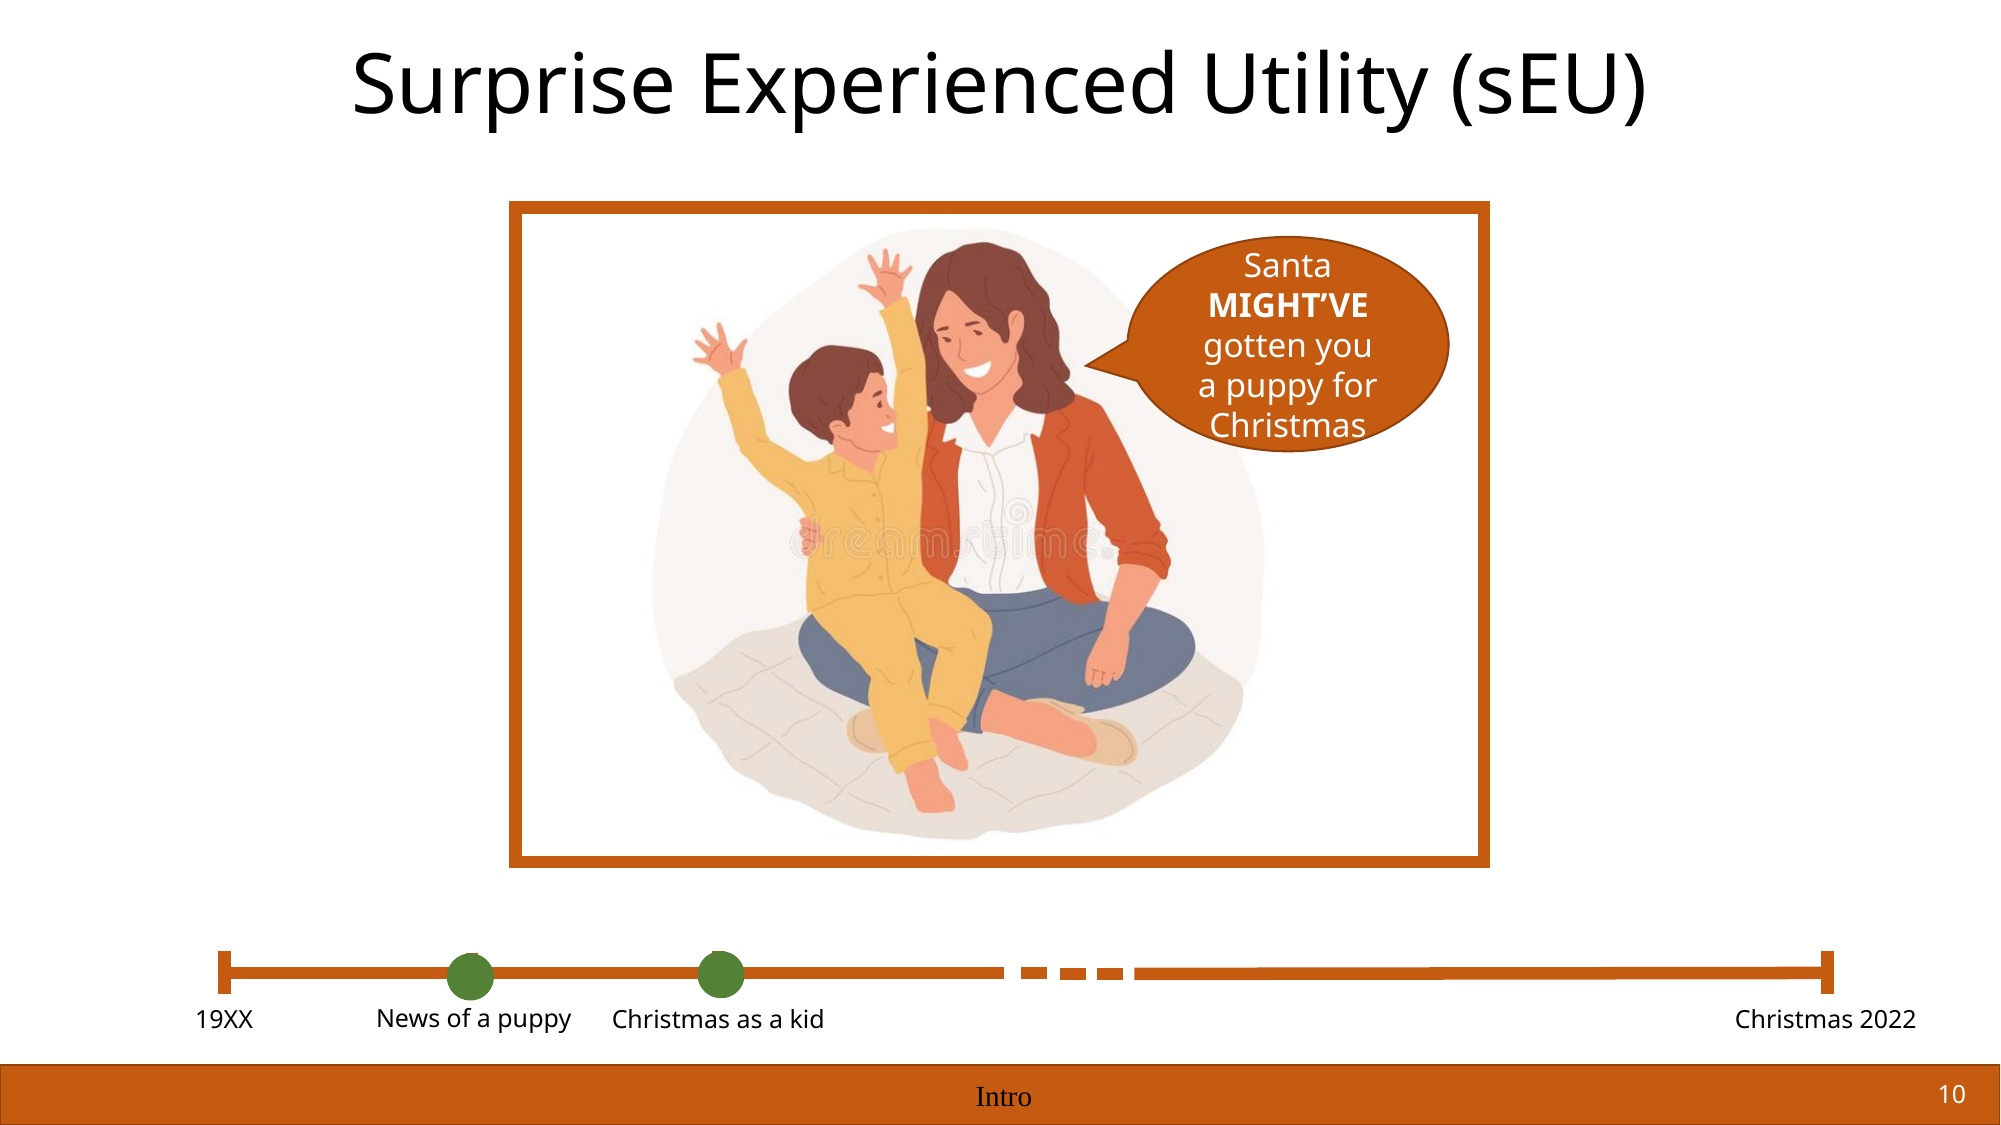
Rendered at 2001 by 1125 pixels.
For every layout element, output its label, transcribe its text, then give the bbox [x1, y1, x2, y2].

slide_number 10 [1672, 1065, 1982, 1125]
text_box [515, 207, 1485, 863]
text_box 19XX [98, 996, 348, 1041]
text_box Christmas as a kid [600, 997, 845, 1041]
picture [635, 220, 1305, 850]
text_box Christmas 2022 [1700, 996, 1952, 1041]
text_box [224, 951, 1828, 997]
text_box News of a puppy [348, 997, 600, 1041]
text_box Surprise Experienced Utility (sEU) [99, 34, 1901, 142]
text_box Santa MIGHT’VE gotten you a puppy for Christmas [1305, 236, 1450, 452]
footer Intro [335, 1065, 1672, 1125]
